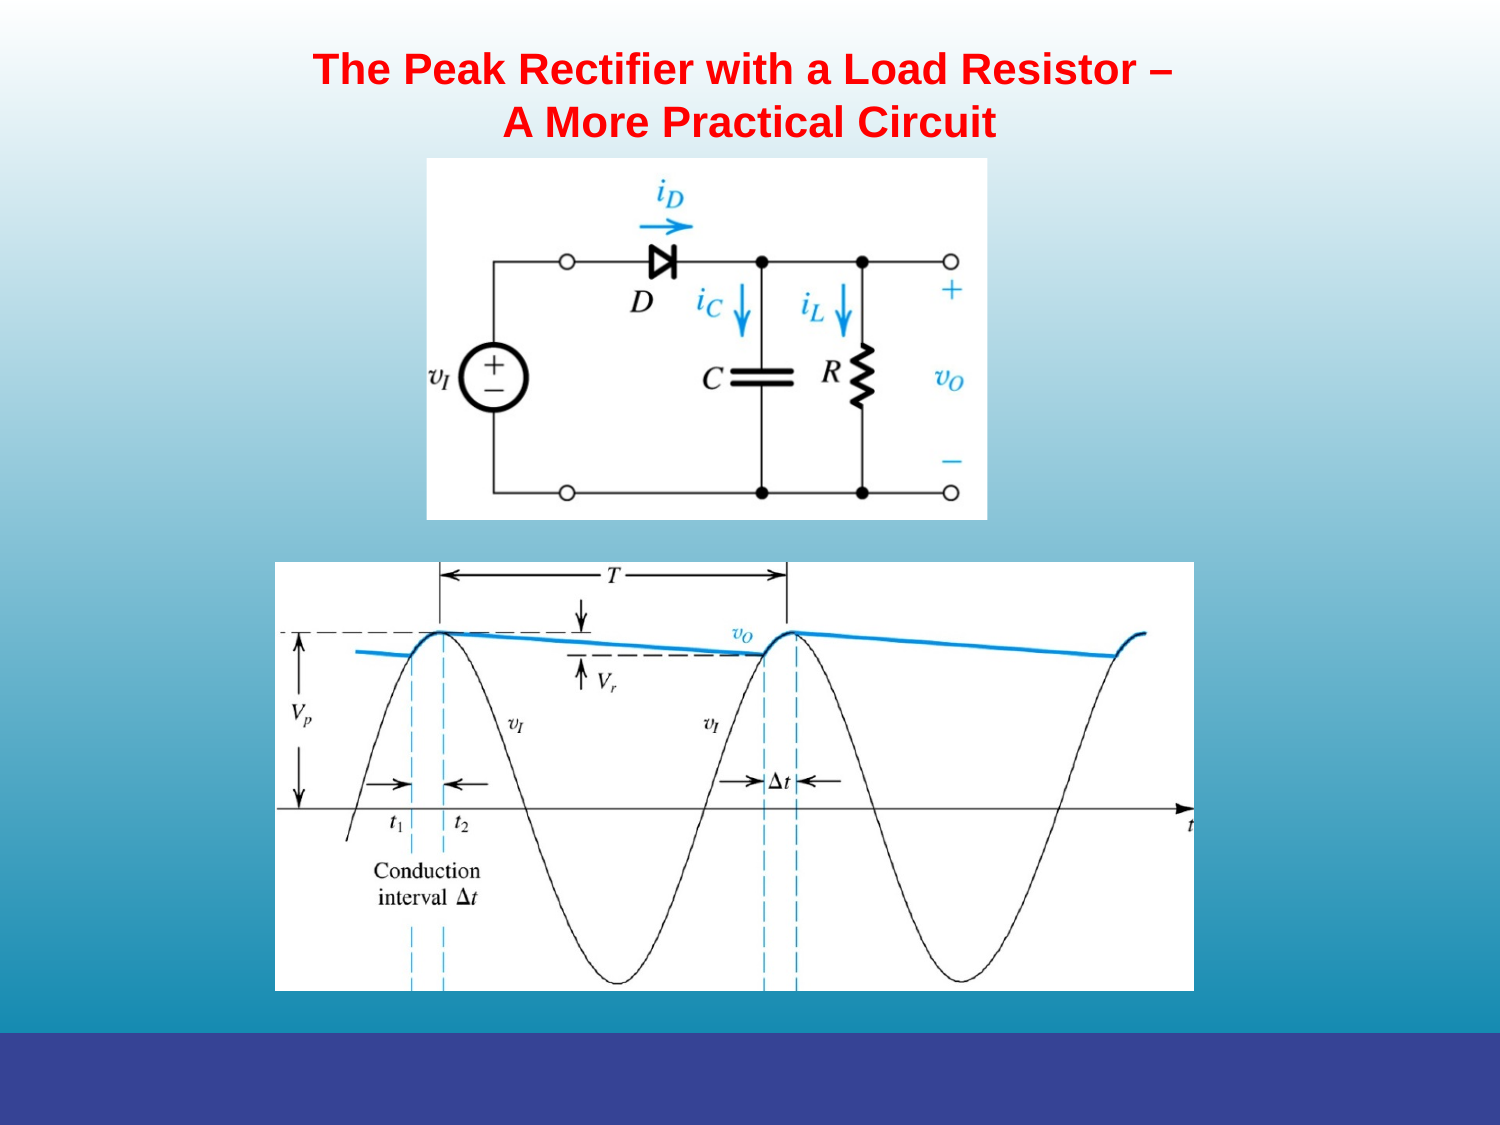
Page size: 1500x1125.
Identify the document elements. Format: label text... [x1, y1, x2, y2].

picture [426, 158, 988, 520]
picture [274, 562, 1207, 991]
title The Peak Rectifier with a Load Resistor – A More Practical Circuit [75, 24, 1425, 163]
picture [0, 1033, 1500, 1125]
